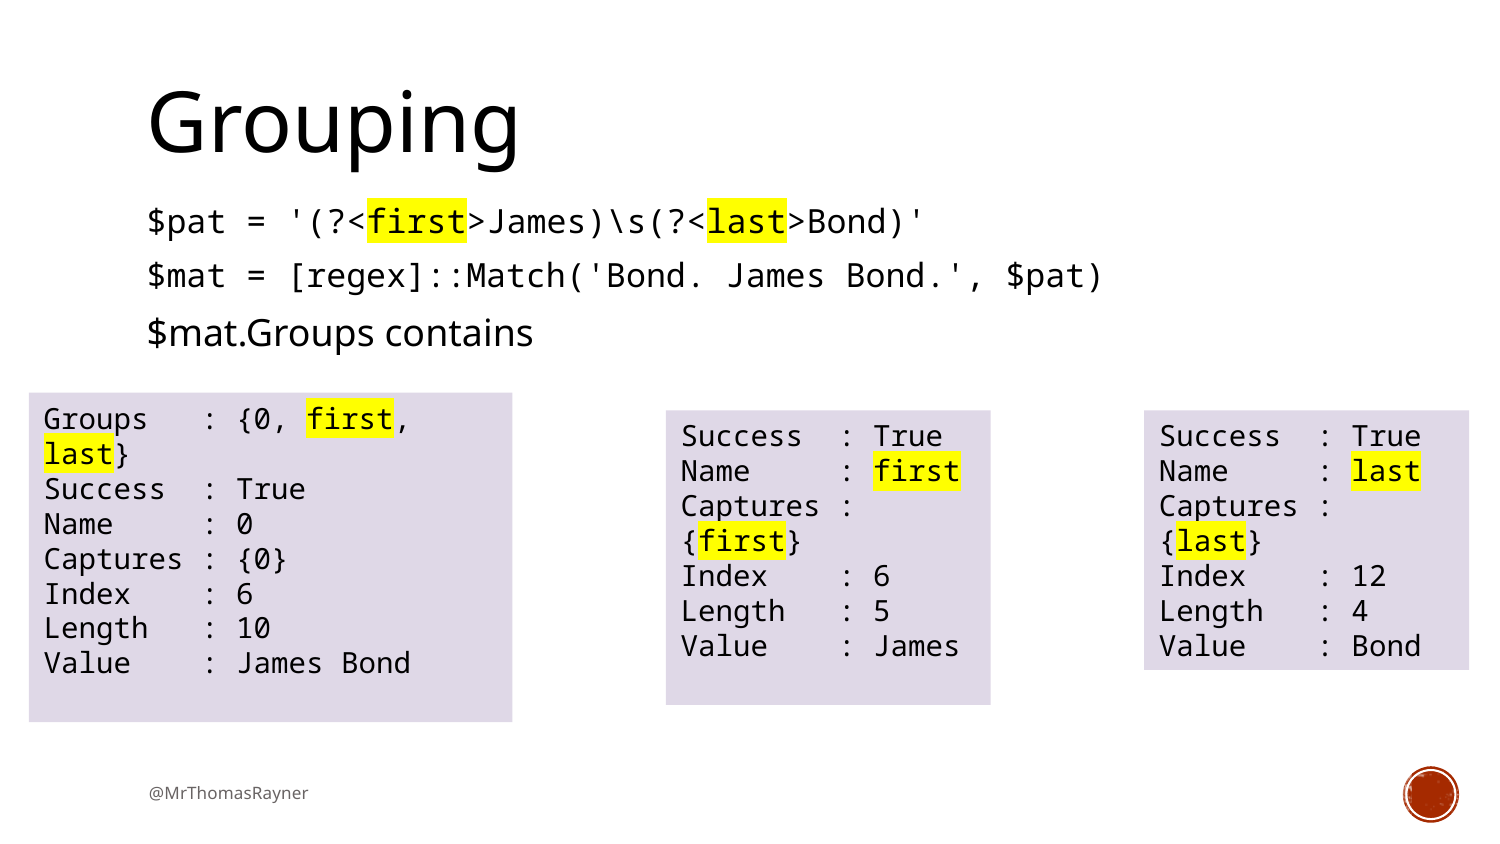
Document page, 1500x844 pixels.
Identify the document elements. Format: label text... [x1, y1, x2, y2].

text_box Groups : {0, first, last} Success : True Name : 0 Captures : {0} Index : 6 Length : 10 Value : James Bond [28, 392, 513, 723]
text_box Success : True Name : first Captures : {first} Index : 6 Length : 5 Value : James [665, 410, 991, 705]
title Grouping [131, 59, 1370, 192]
list $pat = '(?<first>James)\s(?<last>Bond)' $mat = [regex]::Match('Bond. James Bond.', $pat) $mat.Groups contains [131, 196, 1370, 760]
footer @MrThomasRayner [133, 771, 913, 817]
text_box Success : True Name : last Captures : {last} Index : 12 Length : 4 Value : Bond [1144, 410, 1470, 670]
